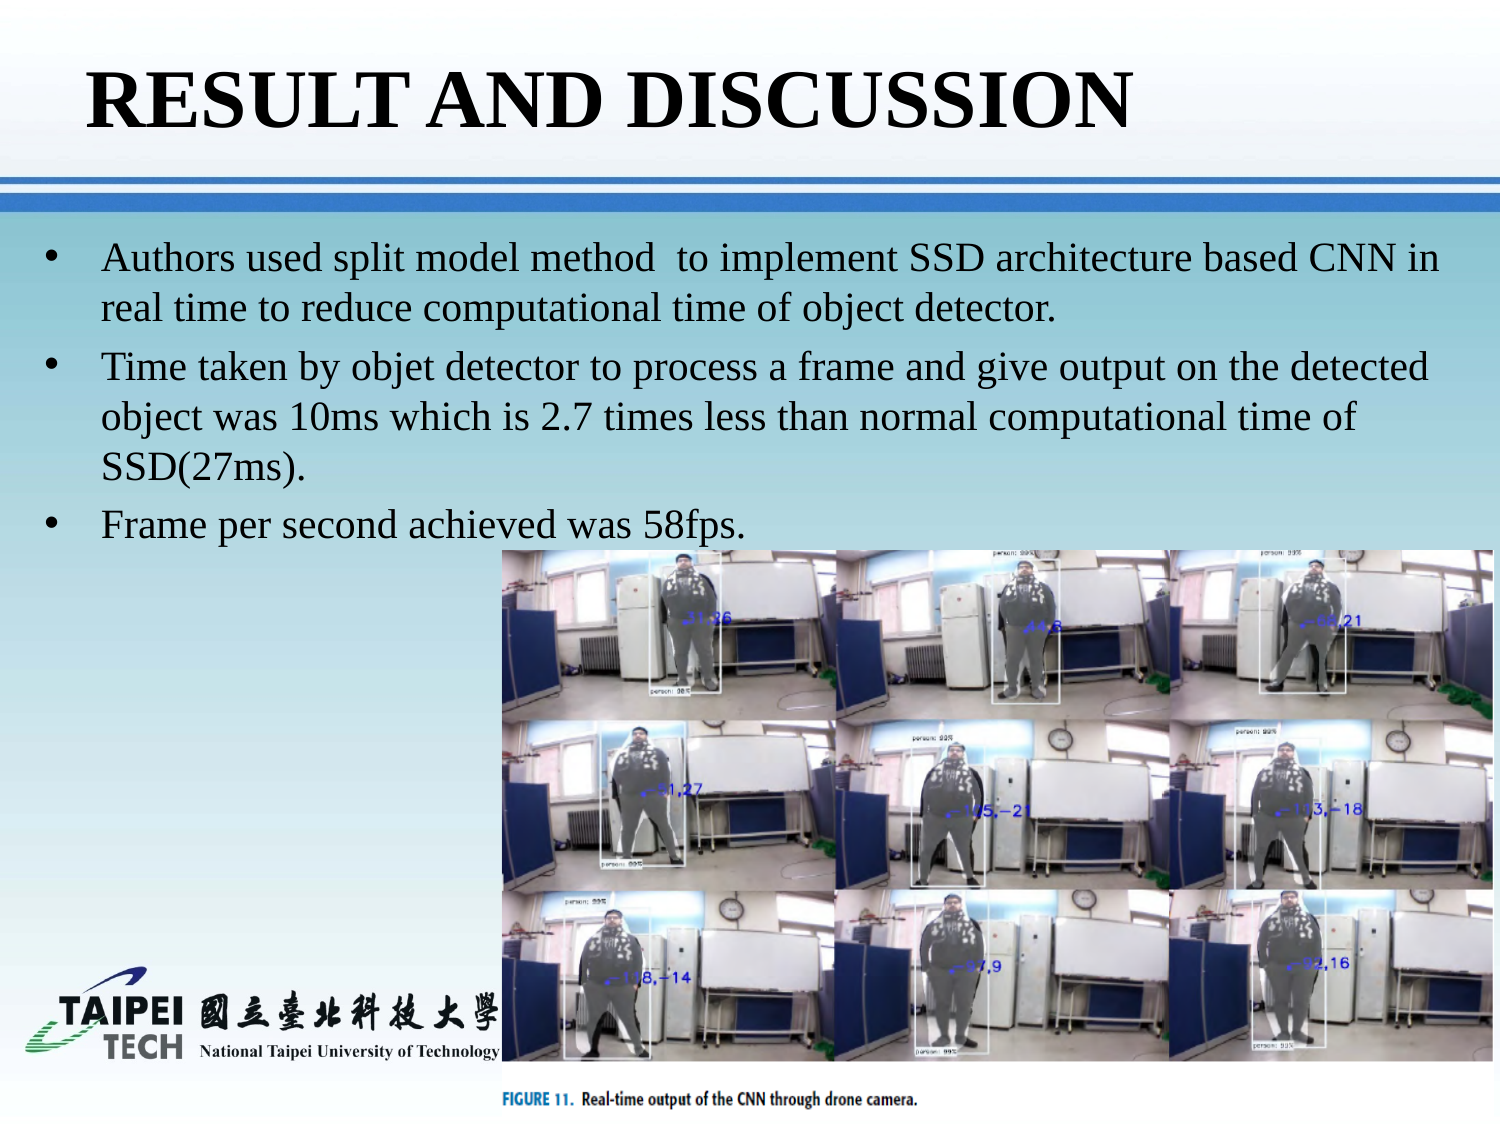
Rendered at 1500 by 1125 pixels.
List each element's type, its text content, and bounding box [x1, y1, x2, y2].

title RESULT AND DISCUSSION [70, 0, 1231, 188]
picture [0, 0, 1500, 1125]
list Authors used split model method to implement SSD architecture based CNN in real time to reduce computational time of object detector. Time taken by objet detector to process a frame and give output on the detected object was 10ms which is 2.7 times less than normal computational time of SSD(27ms). Frame per second achieved was 58fps. [29, 222, 1471, 988]
